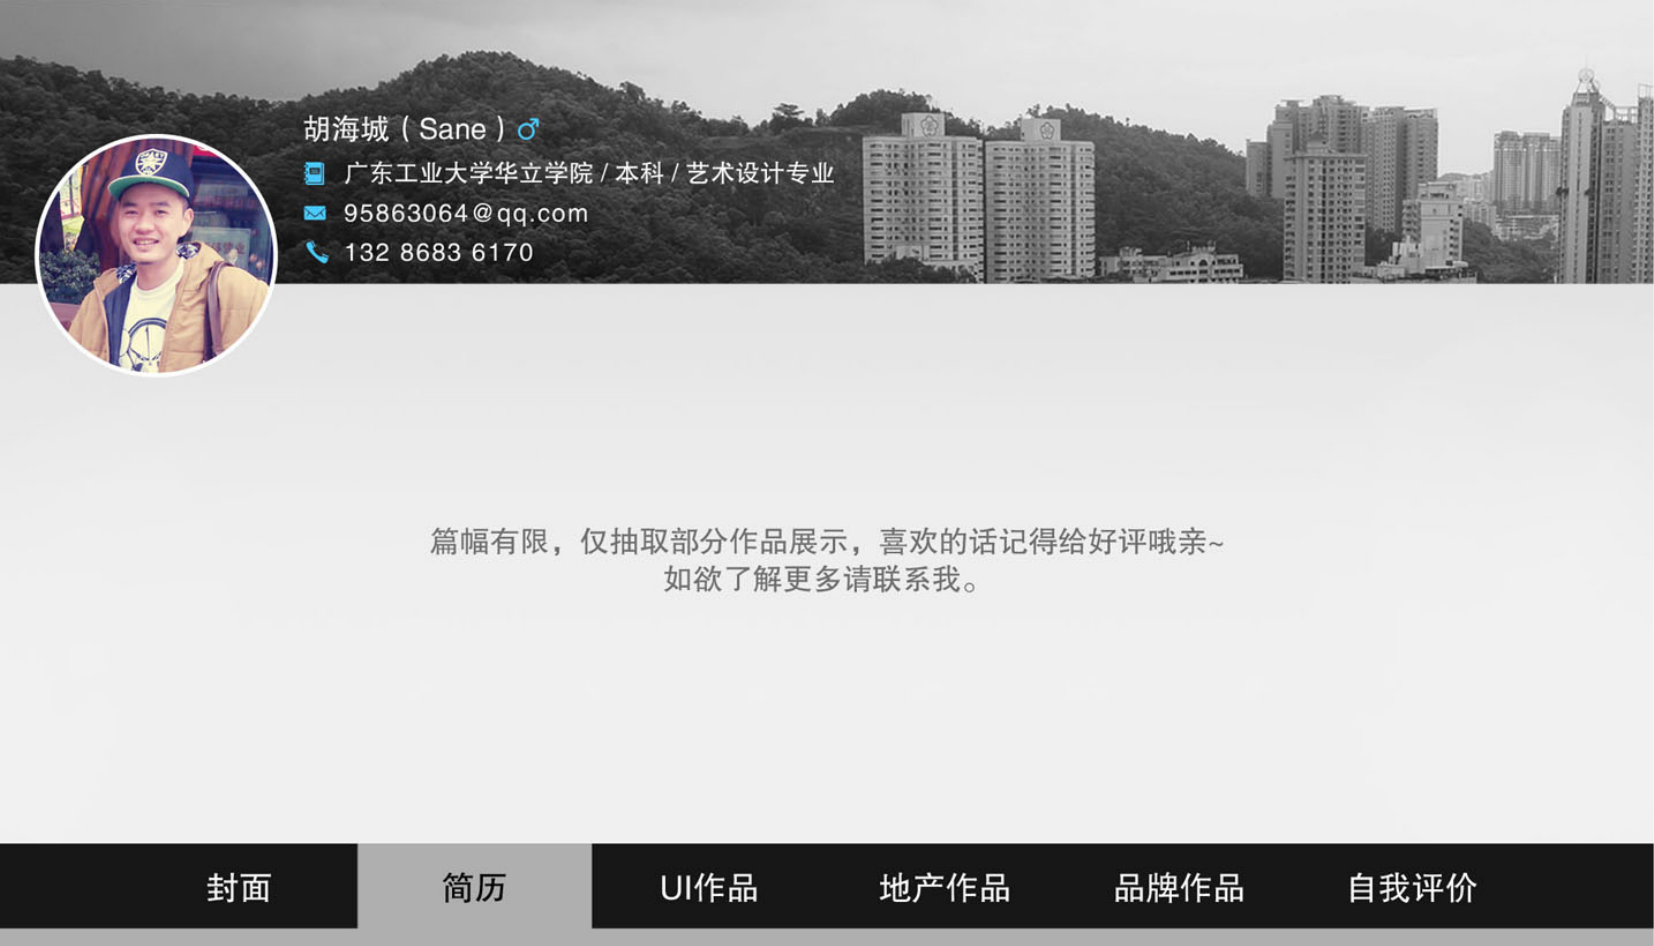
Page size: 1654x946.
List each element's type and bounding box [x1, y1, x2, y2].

list [0, 0, 1654, 946]
